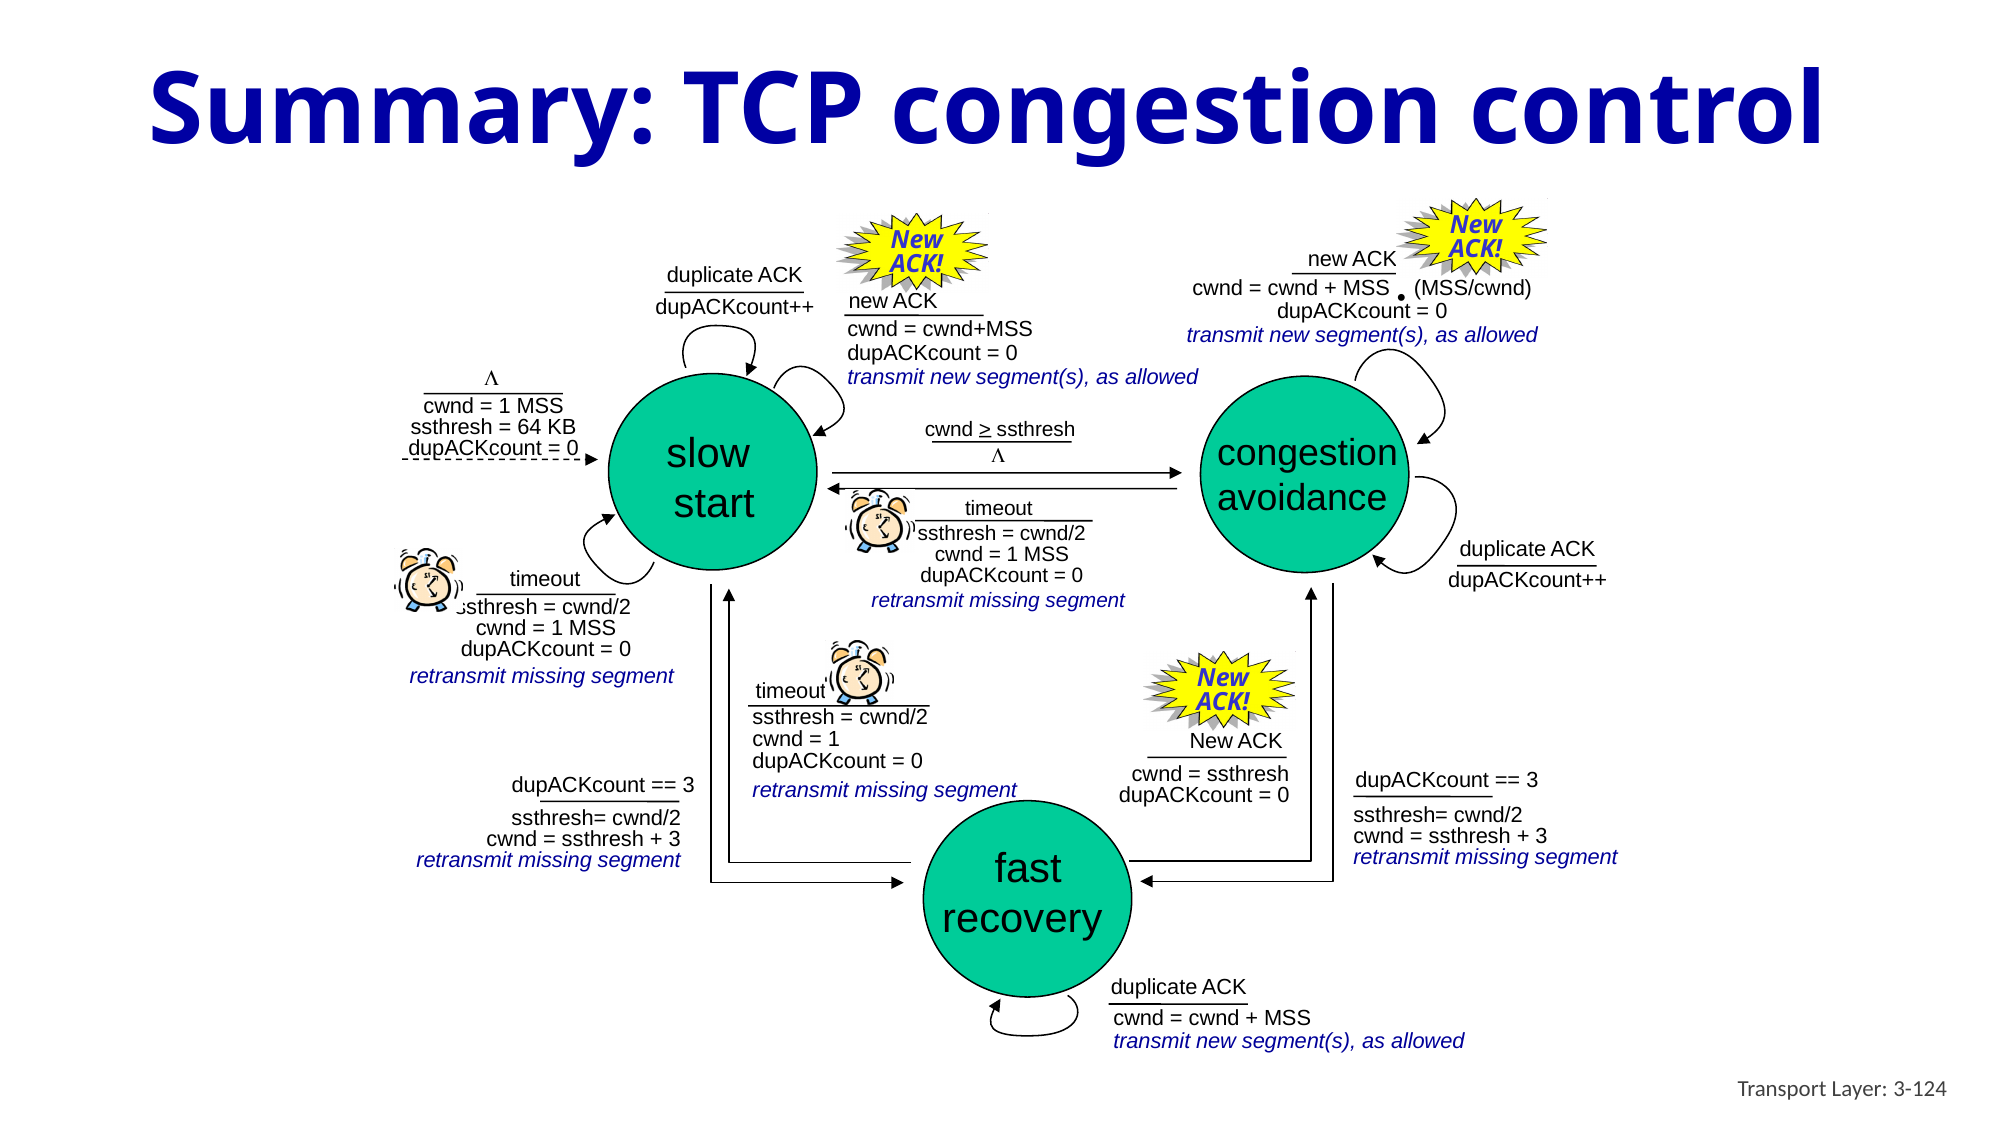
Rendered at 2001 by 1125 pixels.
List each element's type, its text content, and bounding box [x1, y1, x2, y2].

slide_number Transport Layer: 3-124 [1512, 1056, 1963, 1117]
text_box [1548, 234, 1625, 582]
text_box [1101, 731, 1312, 865]
title Summary: TCP congestion control [133, 38, 2000, 185]
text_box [398, 705, 1044, 909]
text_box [394, 489, 836, 705]
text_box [836, 198, 1548, 731]
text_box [1140, 582, 1637, 906]
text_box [923, 800, 1485, 1090]
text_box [391, 253, 836, 698]
